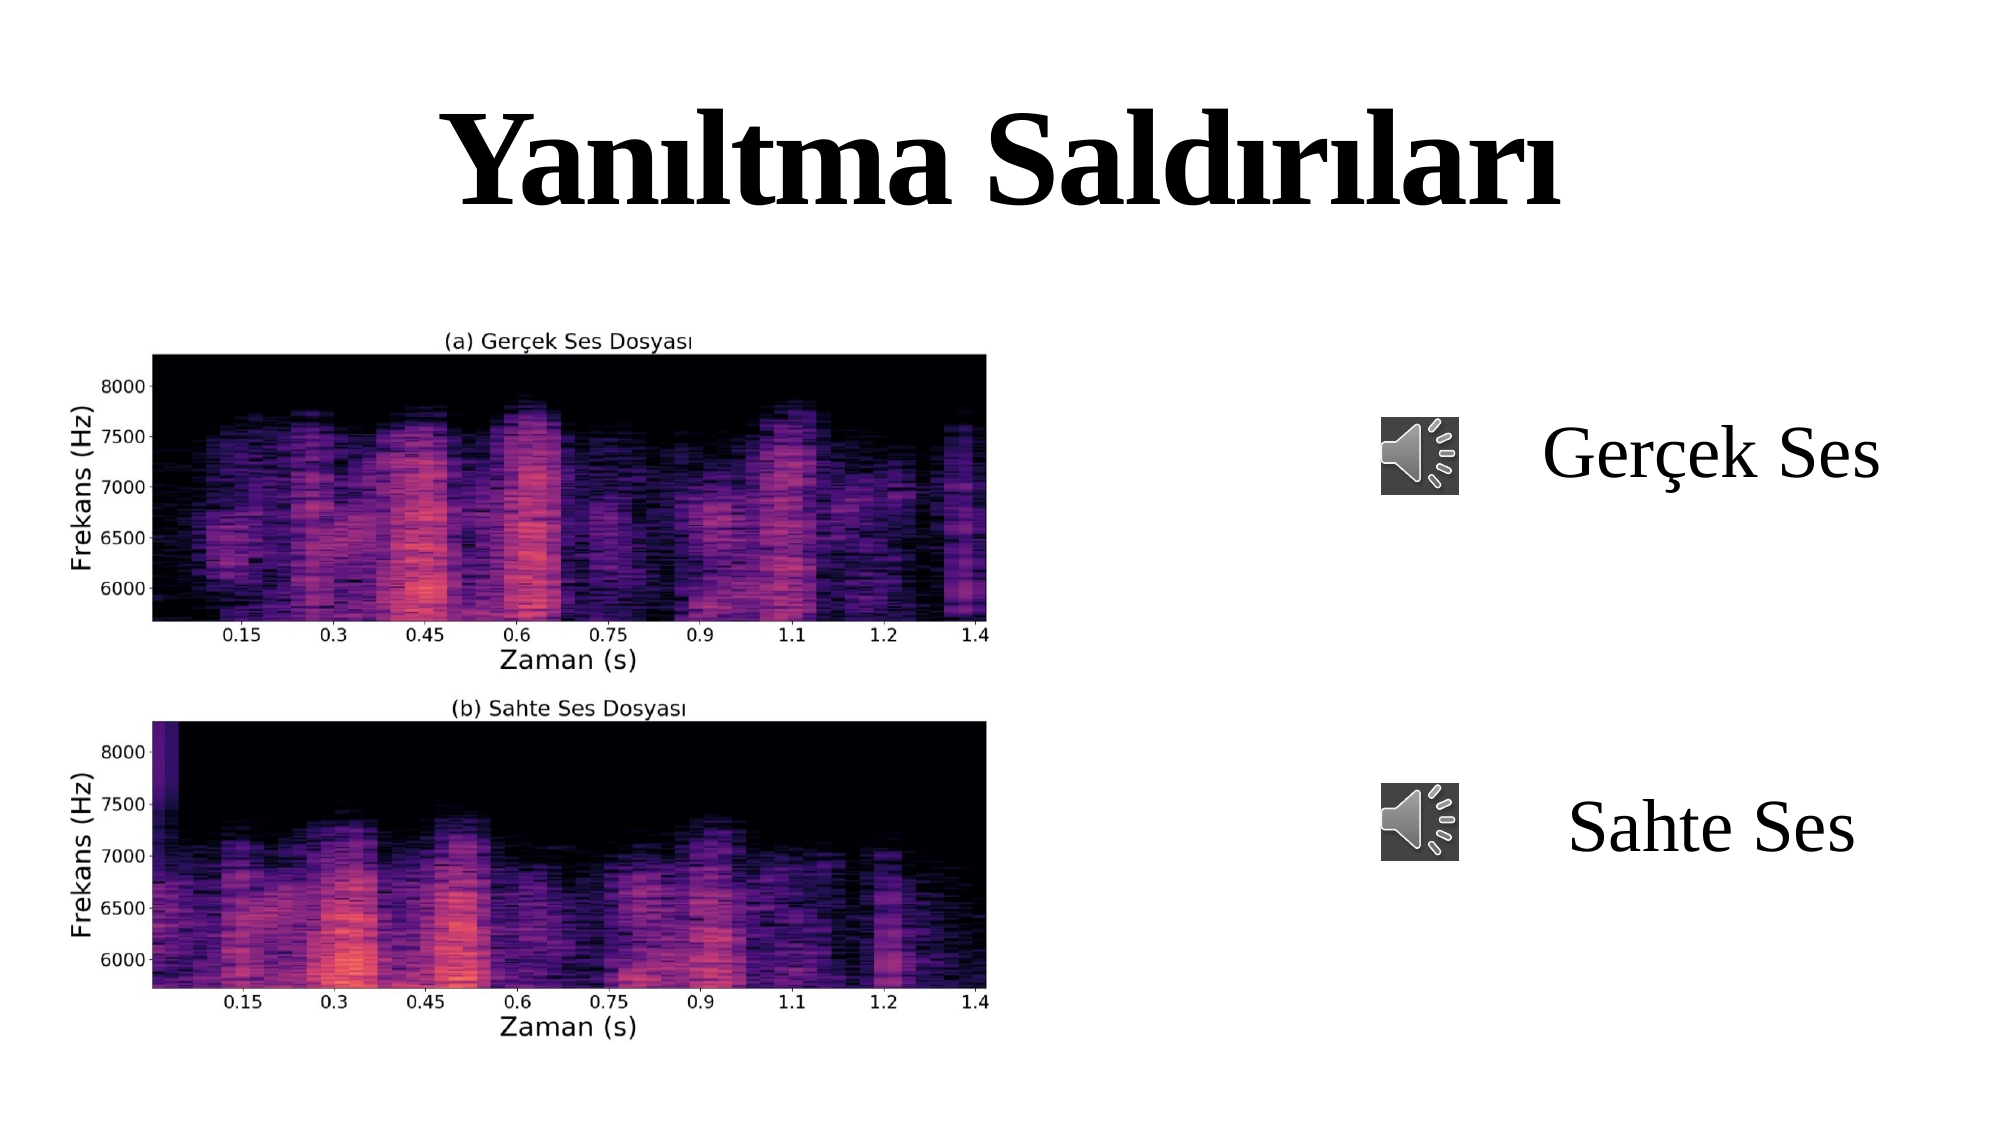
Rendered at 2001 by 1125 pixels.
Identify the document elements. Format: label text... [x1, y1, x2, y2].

title Yanıltma Saldırıları [0, 0, 2000, 326]
text_box Sahte Ses [1552, 768, 1872, 874]
picture [1379, 781, 1461, 863]
picture [1379, 415, 1461, 497]
picture [56, 325, 1001, 1041]
text_box Gerçek Ses [1527, 394, 1897, 500]
